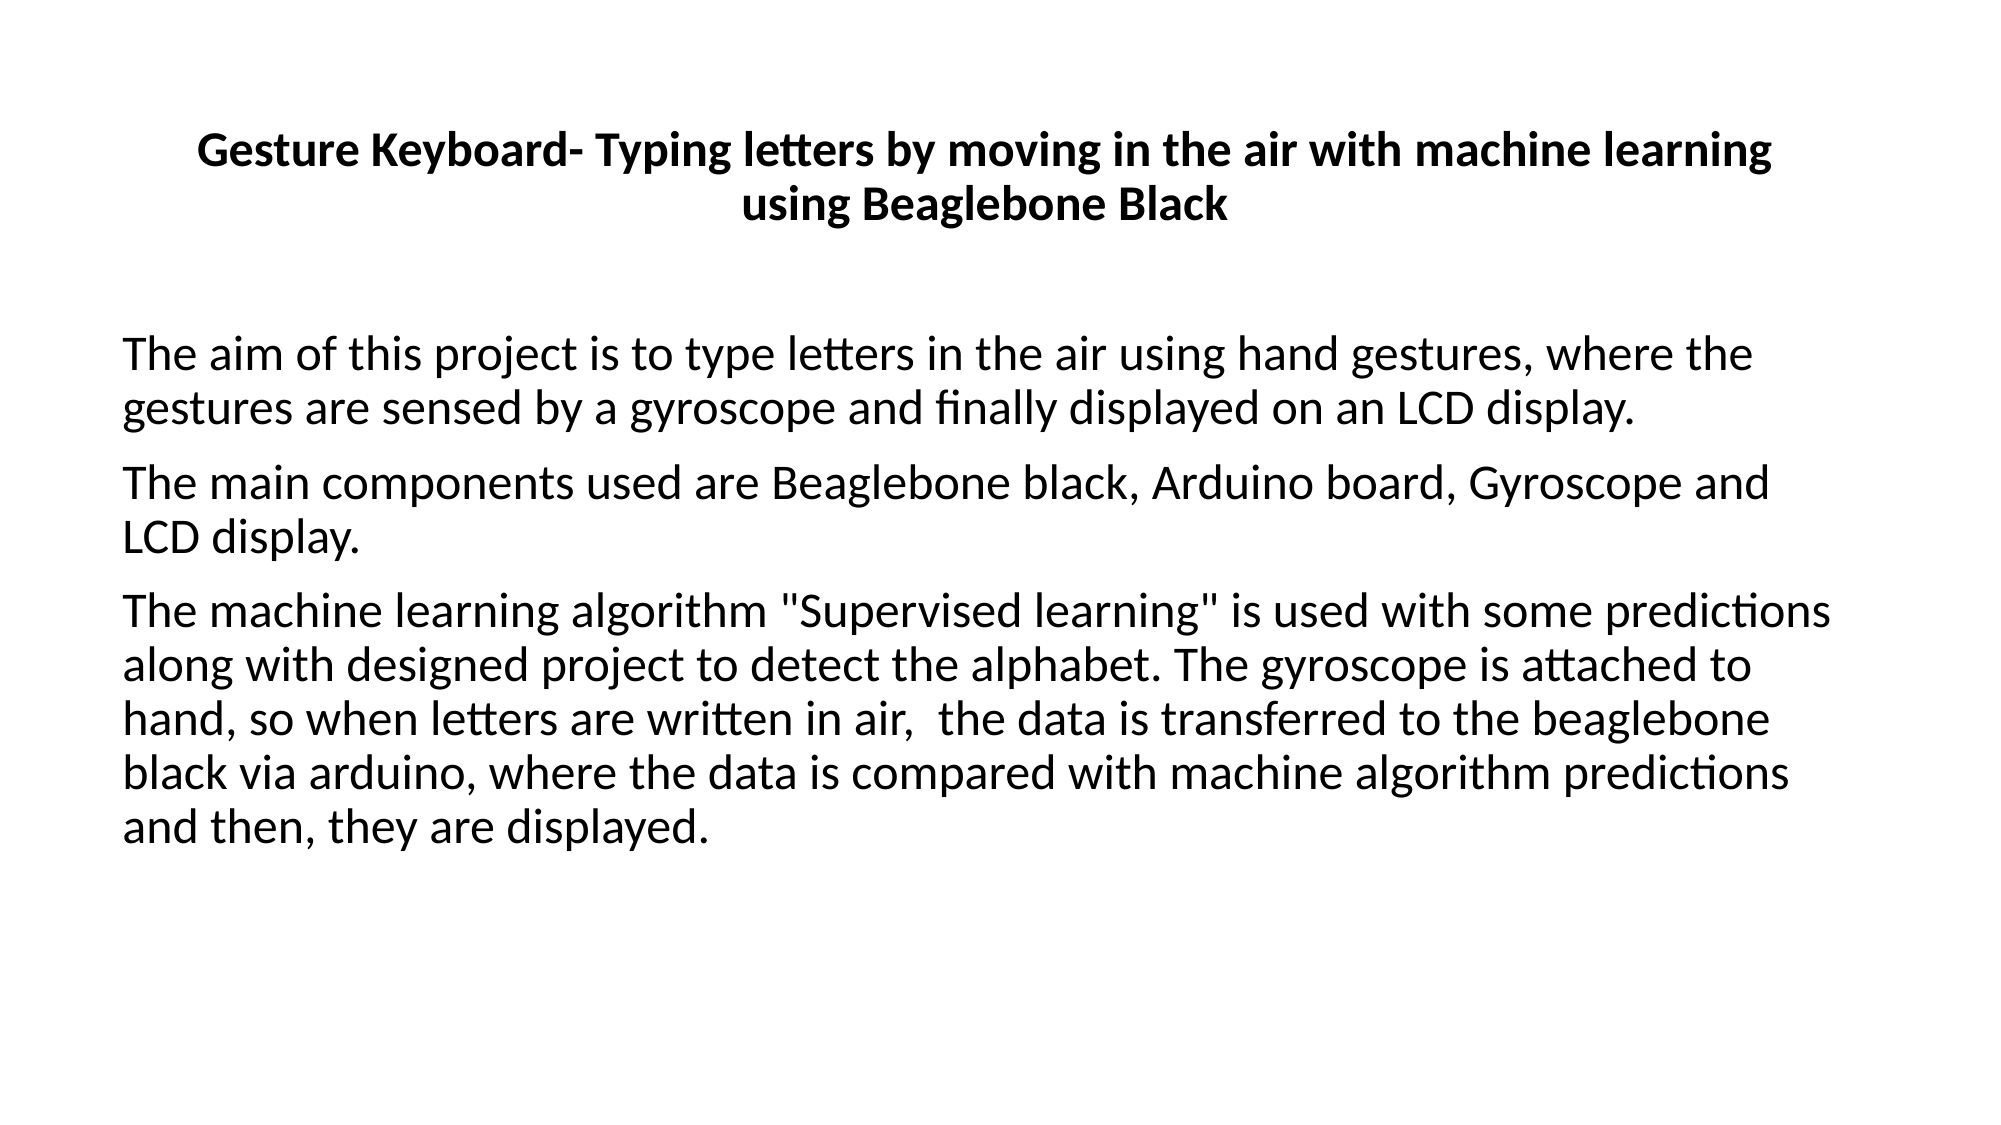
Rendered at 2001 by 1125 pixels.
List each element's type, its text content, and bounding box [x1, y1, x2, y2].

list Gesture Keyboard- Typing letters by moving in the air with machine learning using Beaglebone Black The aim of this project is to type letters in the air using hand gestures, where the gestures are sensed by a gyroscope and finally displayed on an LCD display. The main components used are Beaglebone black, Arduino board, Gyroscope and LCD display. The machine learning algorithm "Supervised learning" is used with some predictions along with designed project to detect the alphabet. The gyroscope is attached to hand, so when letters are written in air, the data is transferred to the beaglebone black via arduino, where the data is compared with machine algorithm predictions and then, they are displayed. [107, 115, 1863, 1014]
